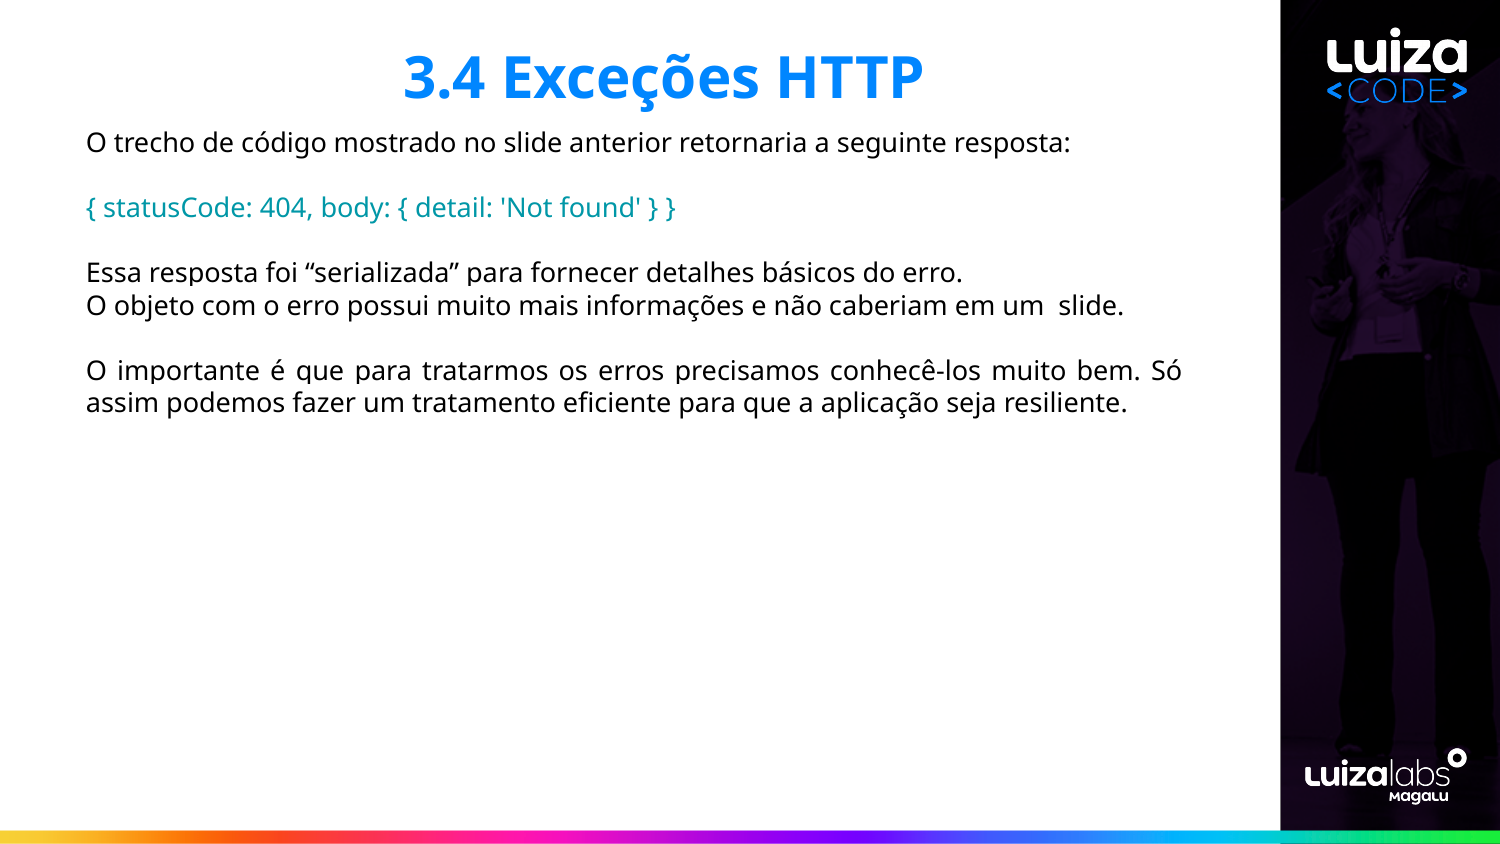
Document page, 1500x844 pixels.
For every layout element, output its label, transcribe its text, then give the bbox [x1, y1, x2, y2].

text_box O trecho de código mostrado no slide anterior retornaria a seguinte resposta: { statusCode: 404, body: { detail: 'Not found' } } Essa resposta foi “serializada” para fornecer detalhes básicos do erro. O objeto com o erro possui muito mais informações e não caberiam em um slide. O importante é que para tratarmos os erros precisamos conhecê-los muito bem. Só assim podemos fazer um tratamento eficiente para que a aplicação seja resiliente. [70, 110, 1197, 434]
picture [0, 830, 1156, 844]
picture [1233, 0, 1500, 844]
list 3.4 Exceções HTTP [131, 14, 1197, 110]
